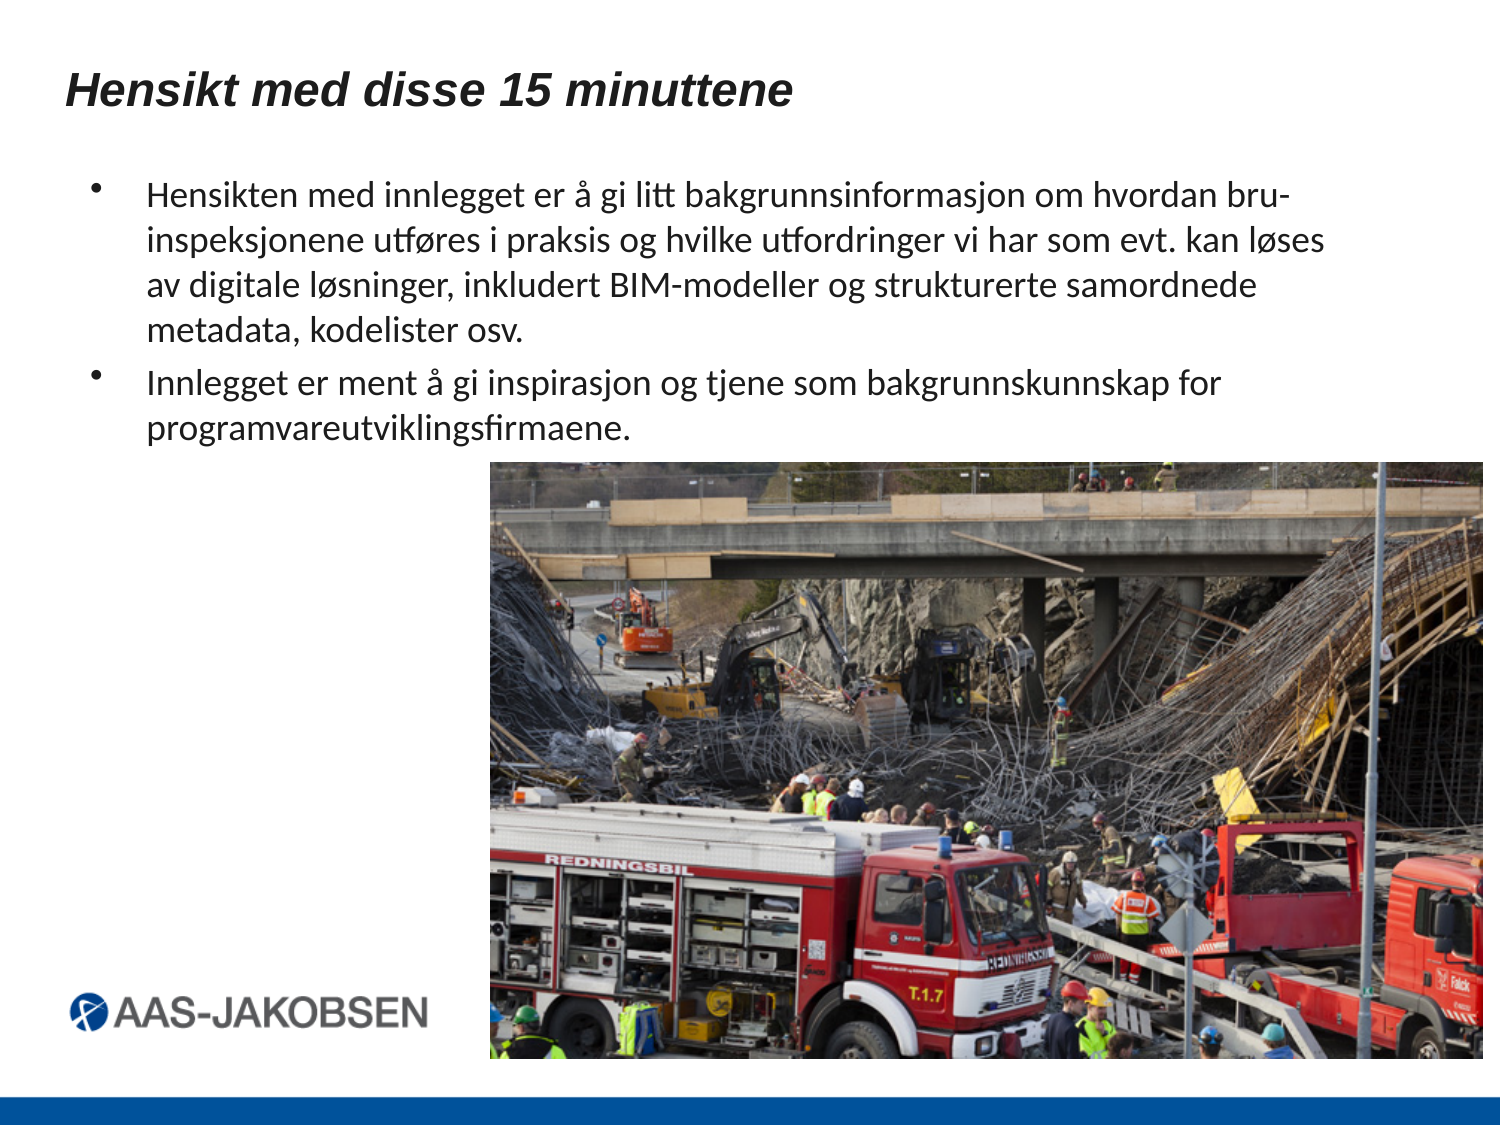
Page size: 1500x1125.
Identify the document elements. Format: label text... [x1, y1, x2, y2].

title Hensikt med disse 15 minuttene [50, 24, 1350, 150]
list Hensikten med innlegget er å gi litt bakgrunnsinformasjon om hvordan bru-inspeksjonene utføres i praksis og hvilke utfordringer vi har som evt. kan løses av digitale løsninger, inkludert BIM-modeller og strukturerte samordnede metadata, kodelister osv. Innlegget er ment å gi inspirasjon og tjene som bakgrunnskunnskap for programvareutviklingsfirmaene. [75, 162, 1350, 1025]
picture [0, 462, 1500, 1125]
